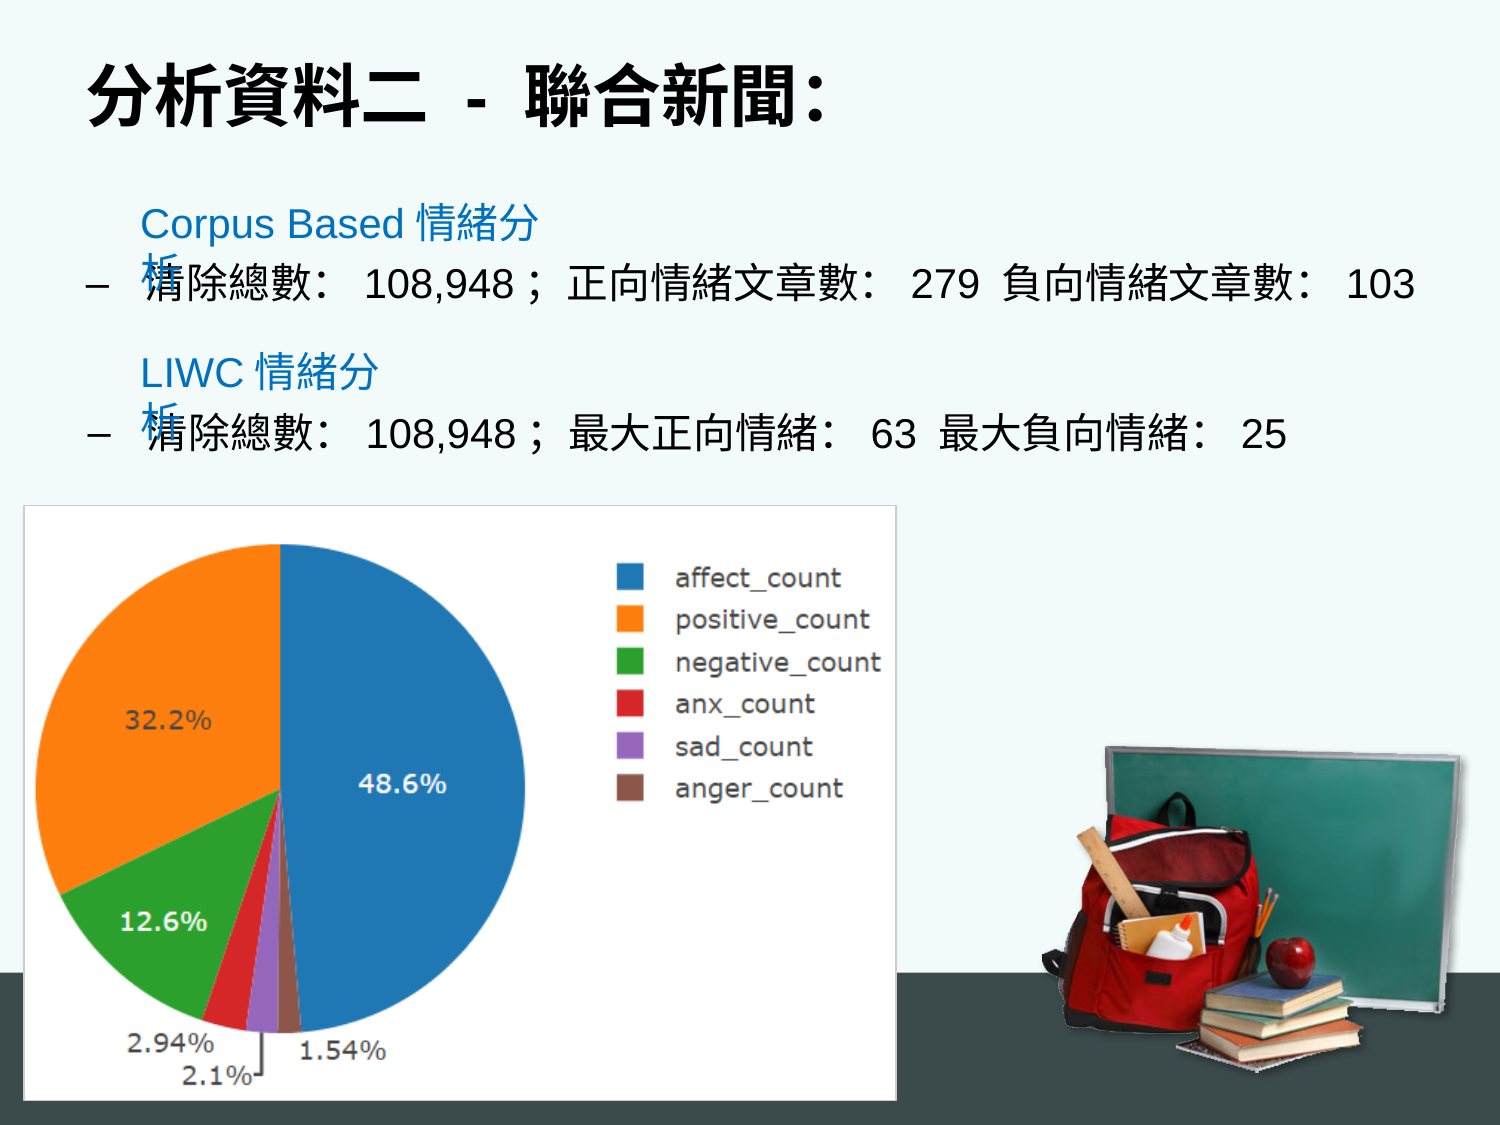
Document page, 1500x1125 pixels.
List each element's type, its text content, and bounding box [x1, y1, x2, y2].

text_box 清除總數：108,948；正向情緒文章數：279 負向情緒文章數：103 [70, 255, 1457, 321]
text_box Corpus Based情緒分析 [125, 189, 591, 256]
text_box 清除總數：108,948；最大正向情緒：63 最大負向情緒：25 [72, 404, 1432, 482]
picture [1035, 726, 1500, 1073]
text_box LIWC情緒分析 [125, 338, 429, 405]
picture [24, 506, 896, 1101]
text_box 分析資料二 - 聯合新聞： [70, 54, 939, 144]
